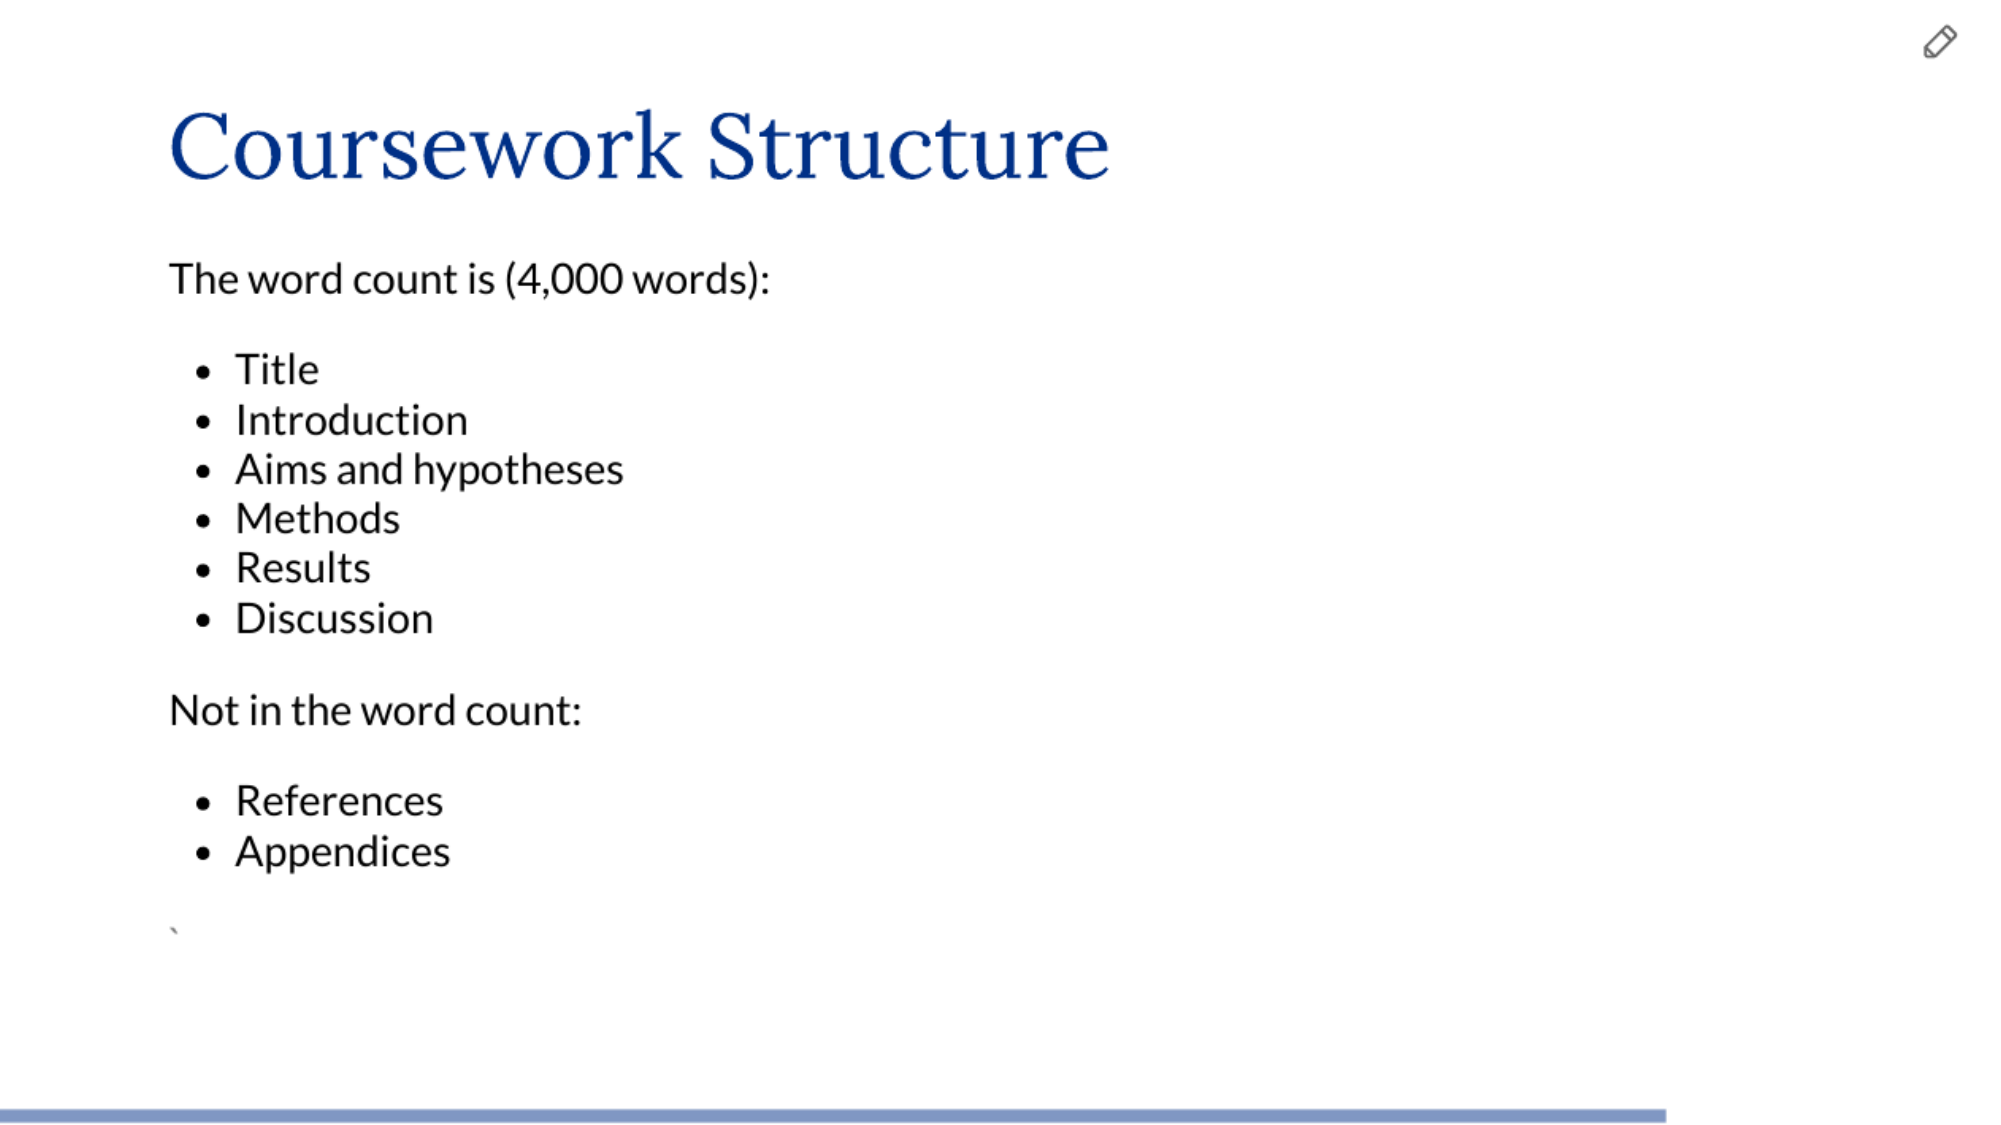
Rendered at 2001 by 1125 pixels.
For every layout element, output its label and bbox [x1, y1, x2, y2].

list [0, 0, 2000, 1125]
